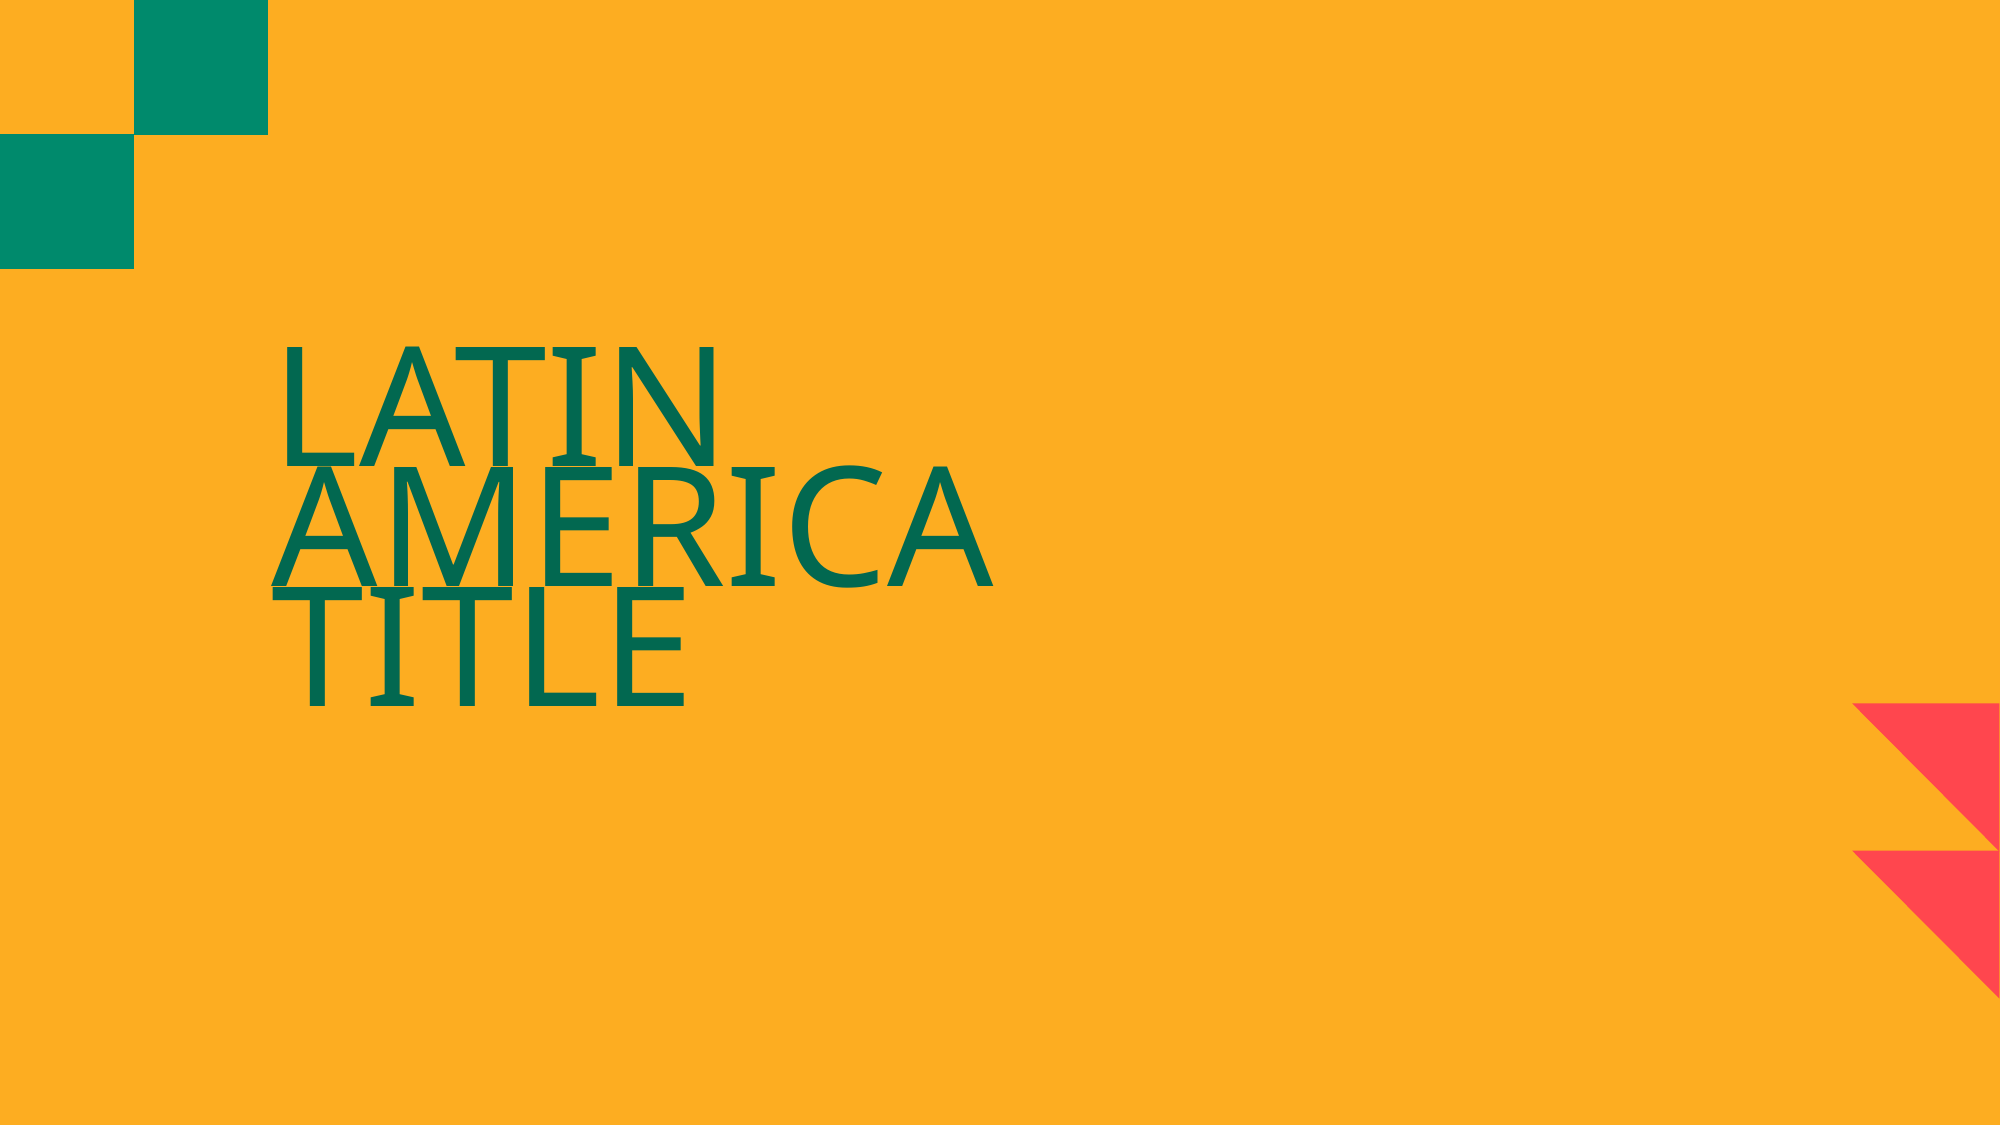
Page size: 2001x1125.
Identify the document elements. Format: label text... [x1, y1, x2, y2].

text_box LATIN AMERICA TITLE [257, 363, 1010, 739]
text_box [0, 0, 269, 269]
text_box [1852, 703, 2000, 999]
